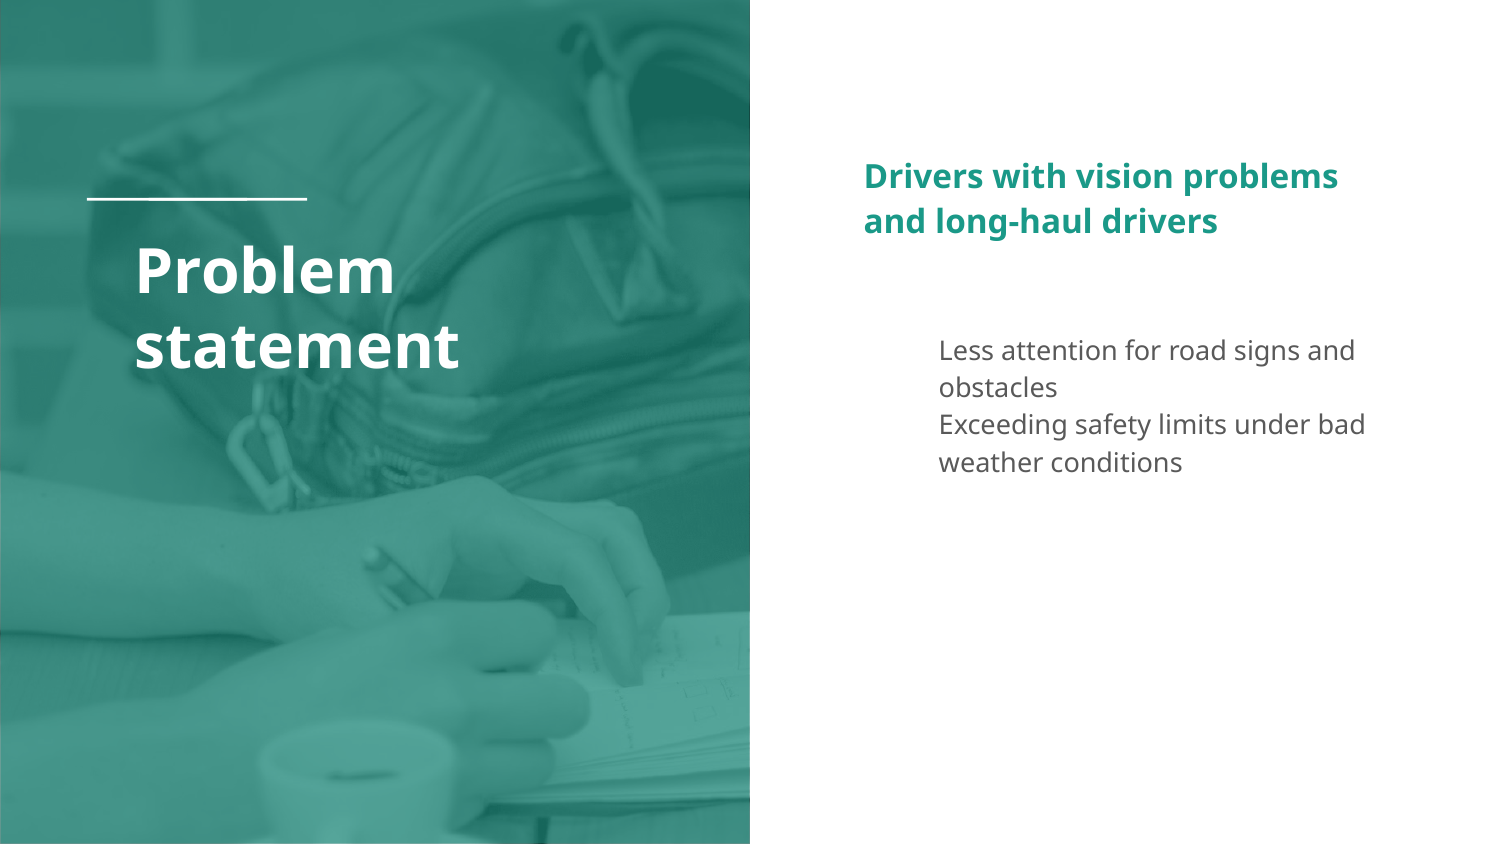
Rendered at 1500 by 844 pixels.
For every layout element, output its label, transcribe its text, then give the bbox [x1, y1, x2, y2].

list Drivers with vision problems and long-haul drivers Less attention for road signs and obstacles Exceeding safety limits under bad weather conditions [848, 133, 1403, 631]
title Problem statement [119, 216, 662, 494]
